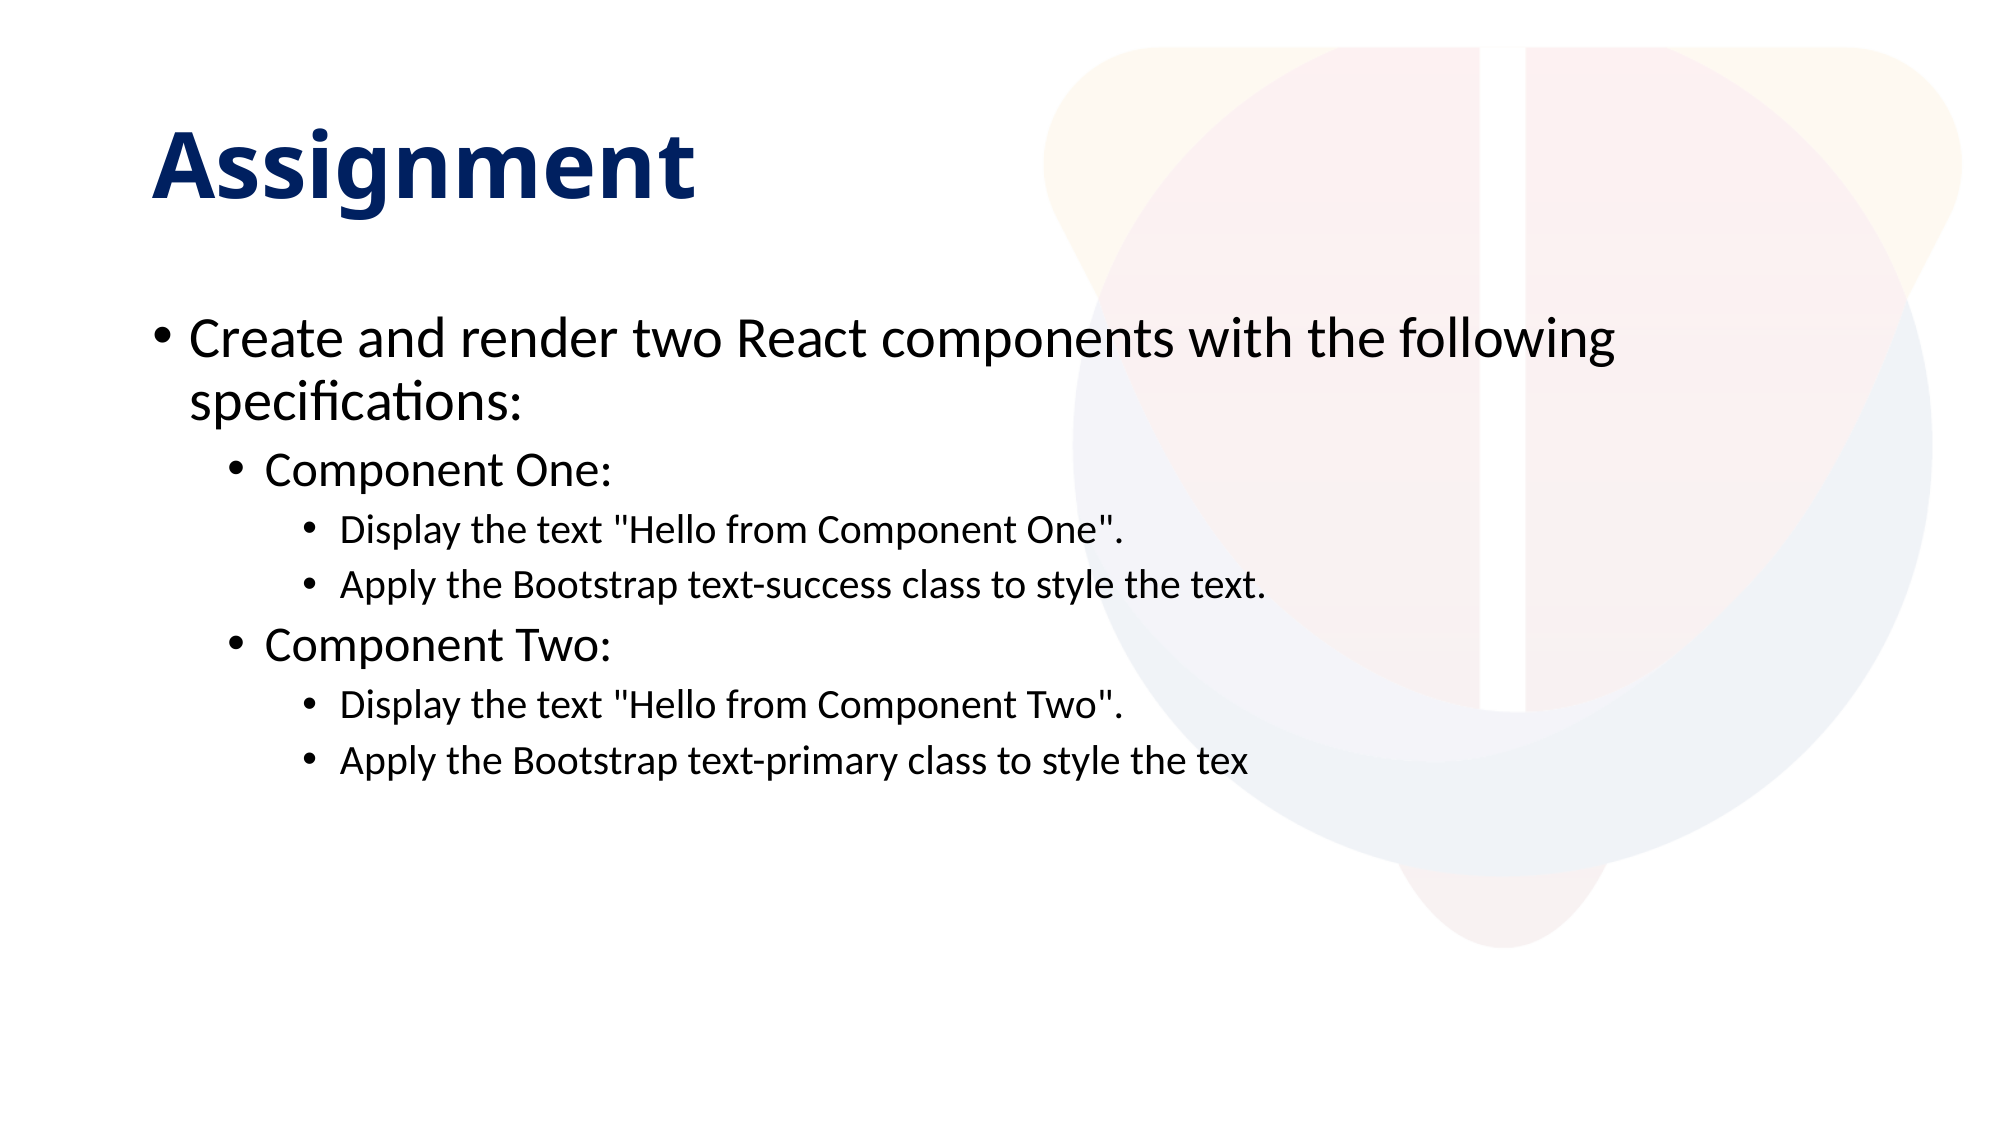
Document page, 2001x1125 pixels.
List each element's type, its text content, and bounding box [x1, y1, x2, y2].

title Assignment [137, 59, 1863, 278]
list Create and render two React components with the following specifications: Component One: Display the text "Hello from Component One". Apply the Bootstrap text-success class to style the text. Component Two: Display the text "Hello from Component Two". Apply the Bootstrap text-primary class to style the tex [137, 299, 1863, 1014]
